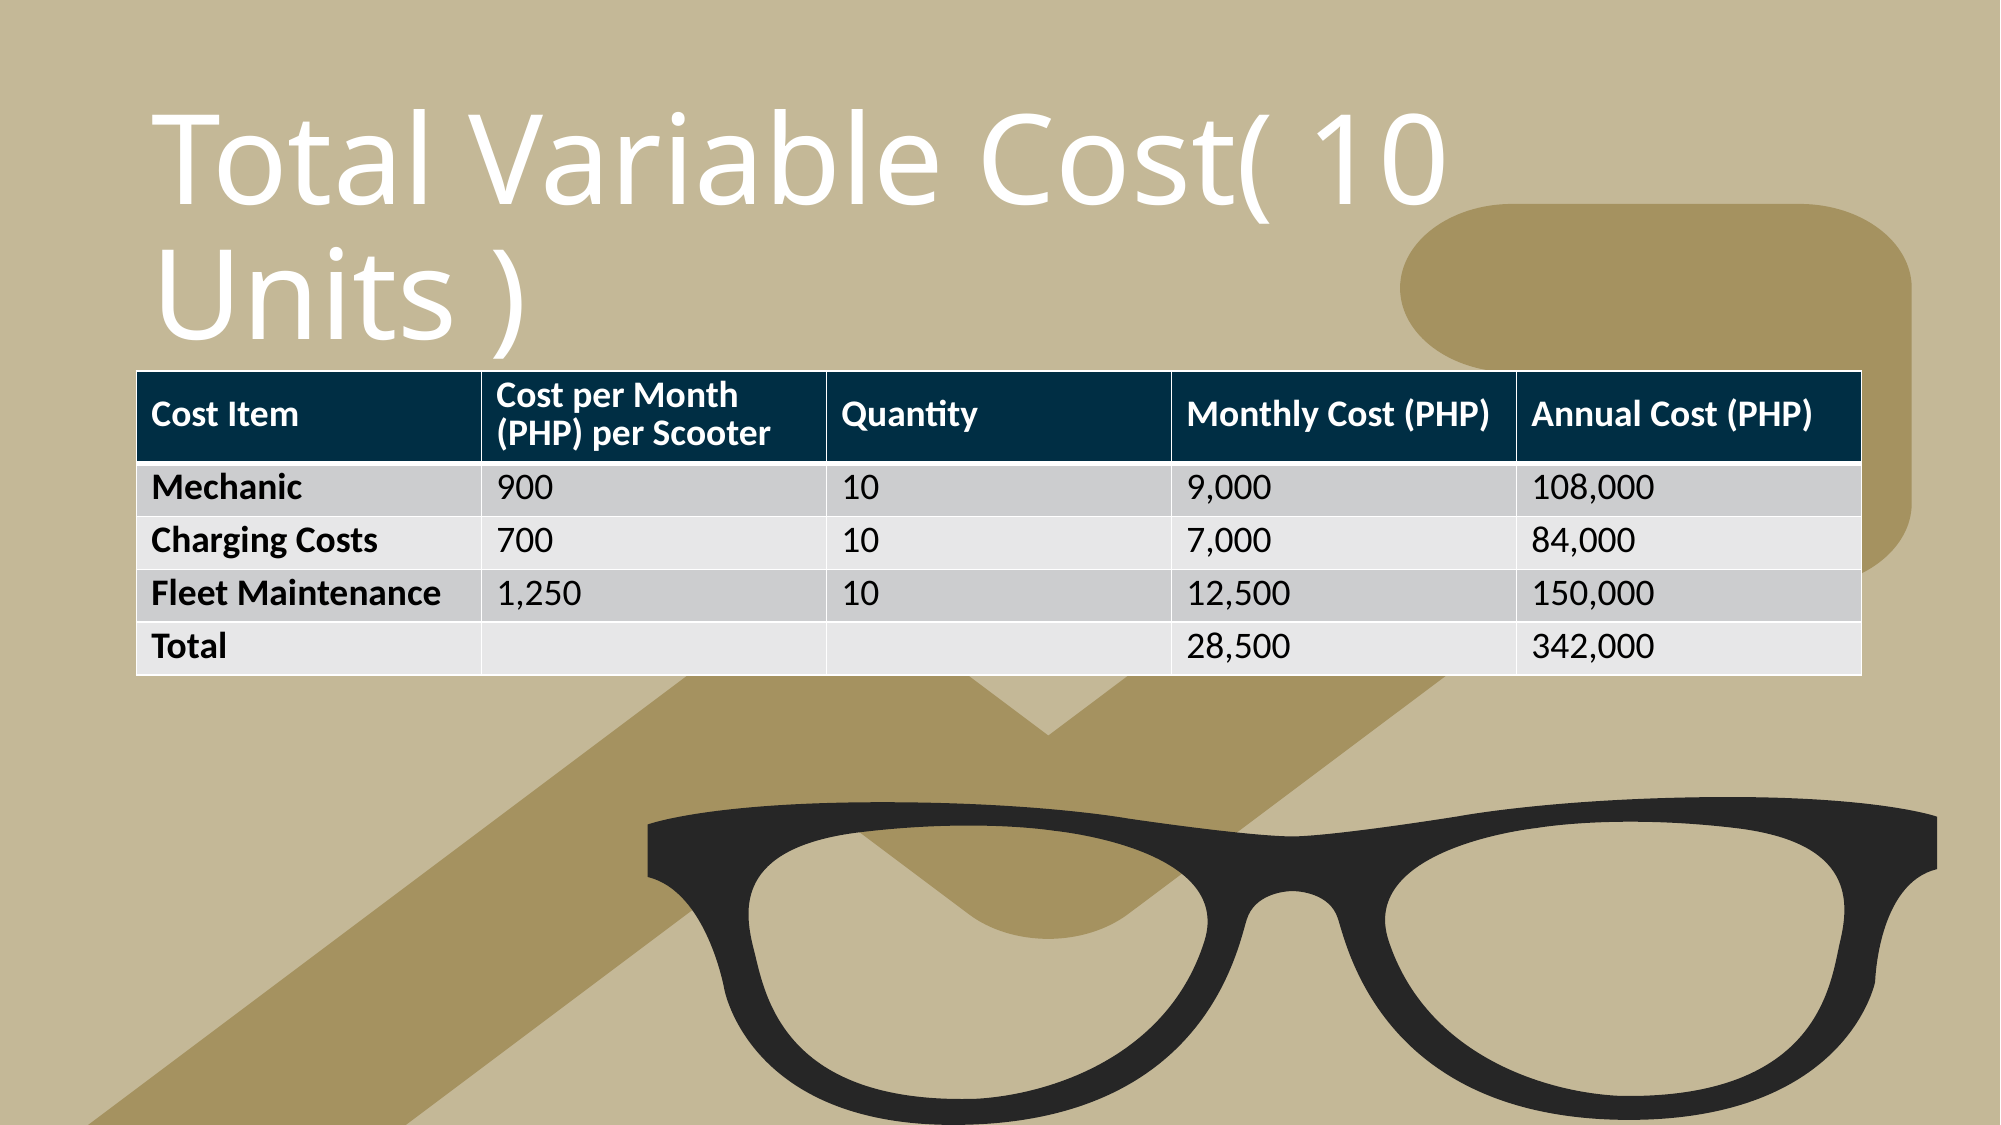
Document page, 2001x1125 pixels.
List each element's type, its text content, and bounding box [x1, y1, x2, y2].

table_cell 9,000 [1172, 466, 1516, 516]
table_cell 28,500 [1172, 623, 1516, 674]
table_header Cost Item [137, 372, 481, 461]
table_cell Fleet Maintenance [137, 570, 481, 621]
table_header Annual Cost (PHP) [1517, 372, 1861, 461]
table_cell 700 [482, 517, 826, 569]
table_cell Charging Costs [137, 517, 481, 569]
table_cell 10 [827, 517, 1171, 569]
table_cell 150,000 [1517, 570, 1861, 621]
table_cell 12,500 [1172, 570, 1516, 621]
table_cell 108,000 [1517, 466, 1861, 516]
table_cell Total [137, 623, 481, 674]
table_cell 1,250 [482, 570, 826, 621]
table_cell Mechanic [137, 466, 481, 516]
table_cell 10 [827, 570, 1171, 621]
table_cell 7,000 [1172, 517, 1516, 569]
table_cell 900 [482, 466, 826, 516]
table_cell 342,000 [1517, 623, 1861, 674]
table_cell 10 [827, 466, 1171, 516]
table_header Quantity [827, 372, 1171, 461]
title Total Variable Cost( 10 Units ) [136, 88, 1678, 370]
table_cell [827, 623, 1171, 674]
table_header Cost per Month (PHP) per Scooter [482, 372, 826, 461]
table_cell [482, 623, 826, 674]
table_cell 84,000 [1517, 517, 1861, 569]
table_header Monthly Cost (PHP) [1172, 372, 1516, 461]
